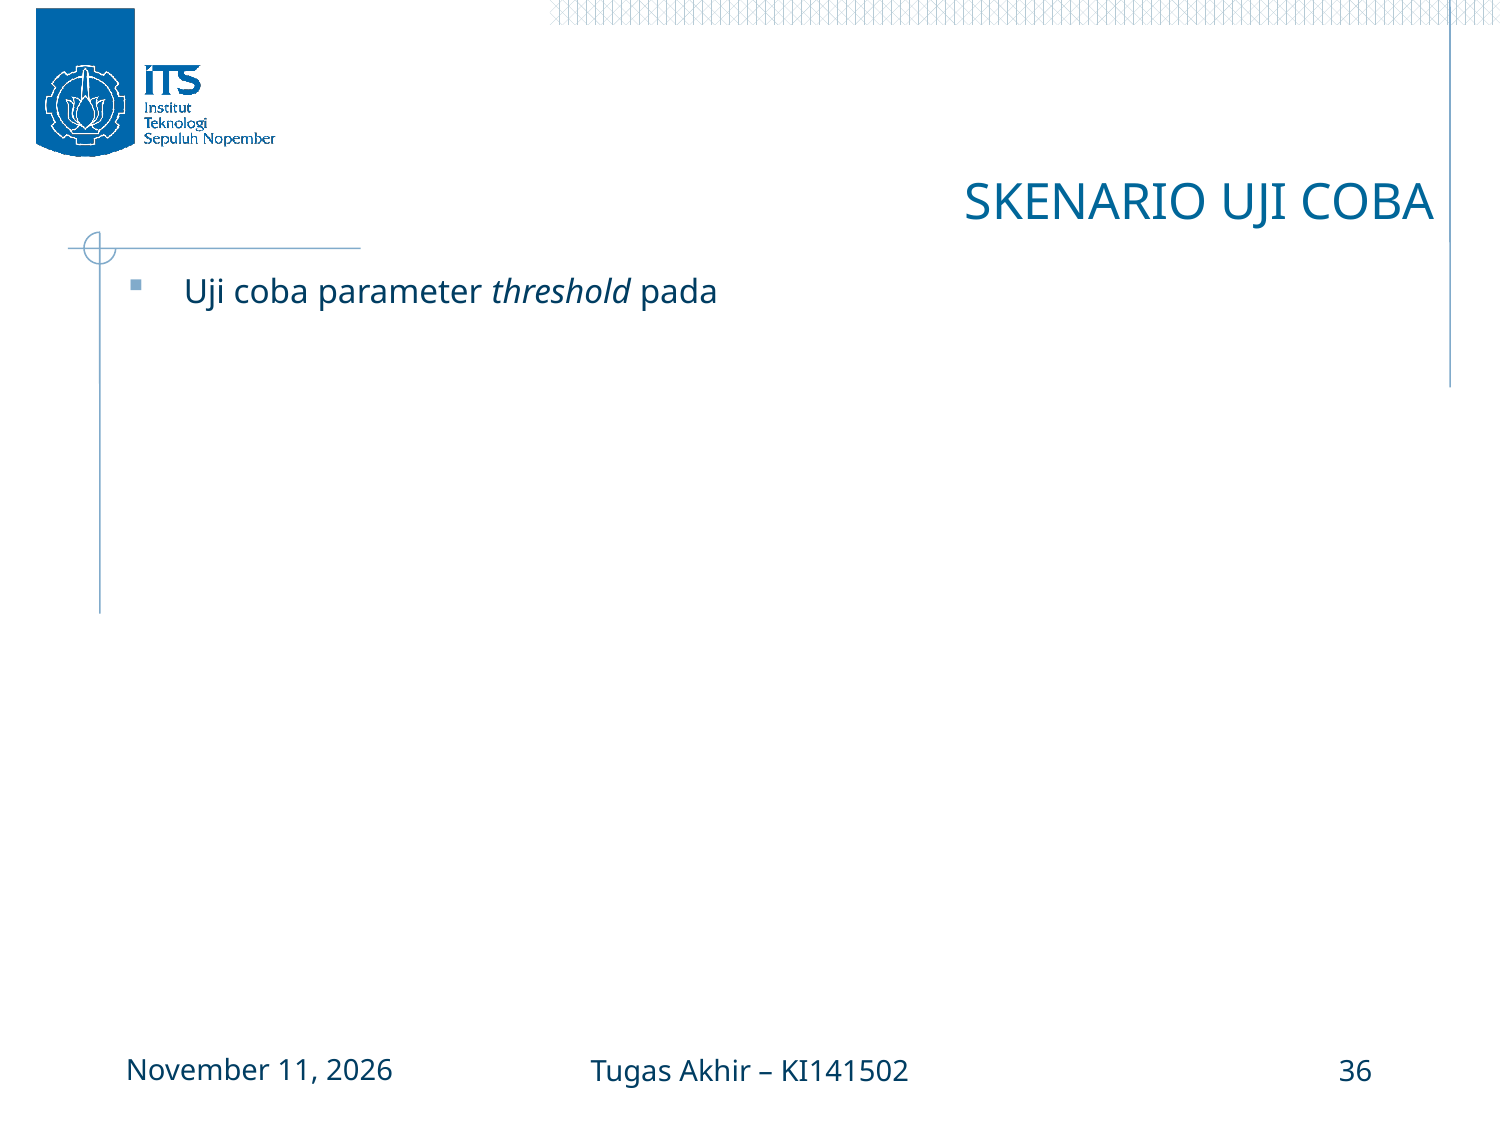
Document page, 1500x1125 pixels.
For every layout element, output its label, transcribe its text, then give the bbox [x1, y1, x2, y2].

footer Tugas Akhir – KI141502 [512, 1025, 988, 1100]
slide_number 36 [1074, 1025, 1388, 1100]
list Uji coba parameter threshold pada [112, 262, 1413, 988]
picture [27, 0, 282, 165]
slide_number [110, 1023, 424, 1099]
title SKENARIO UJI COBA [174, 50, 1450, 238]
